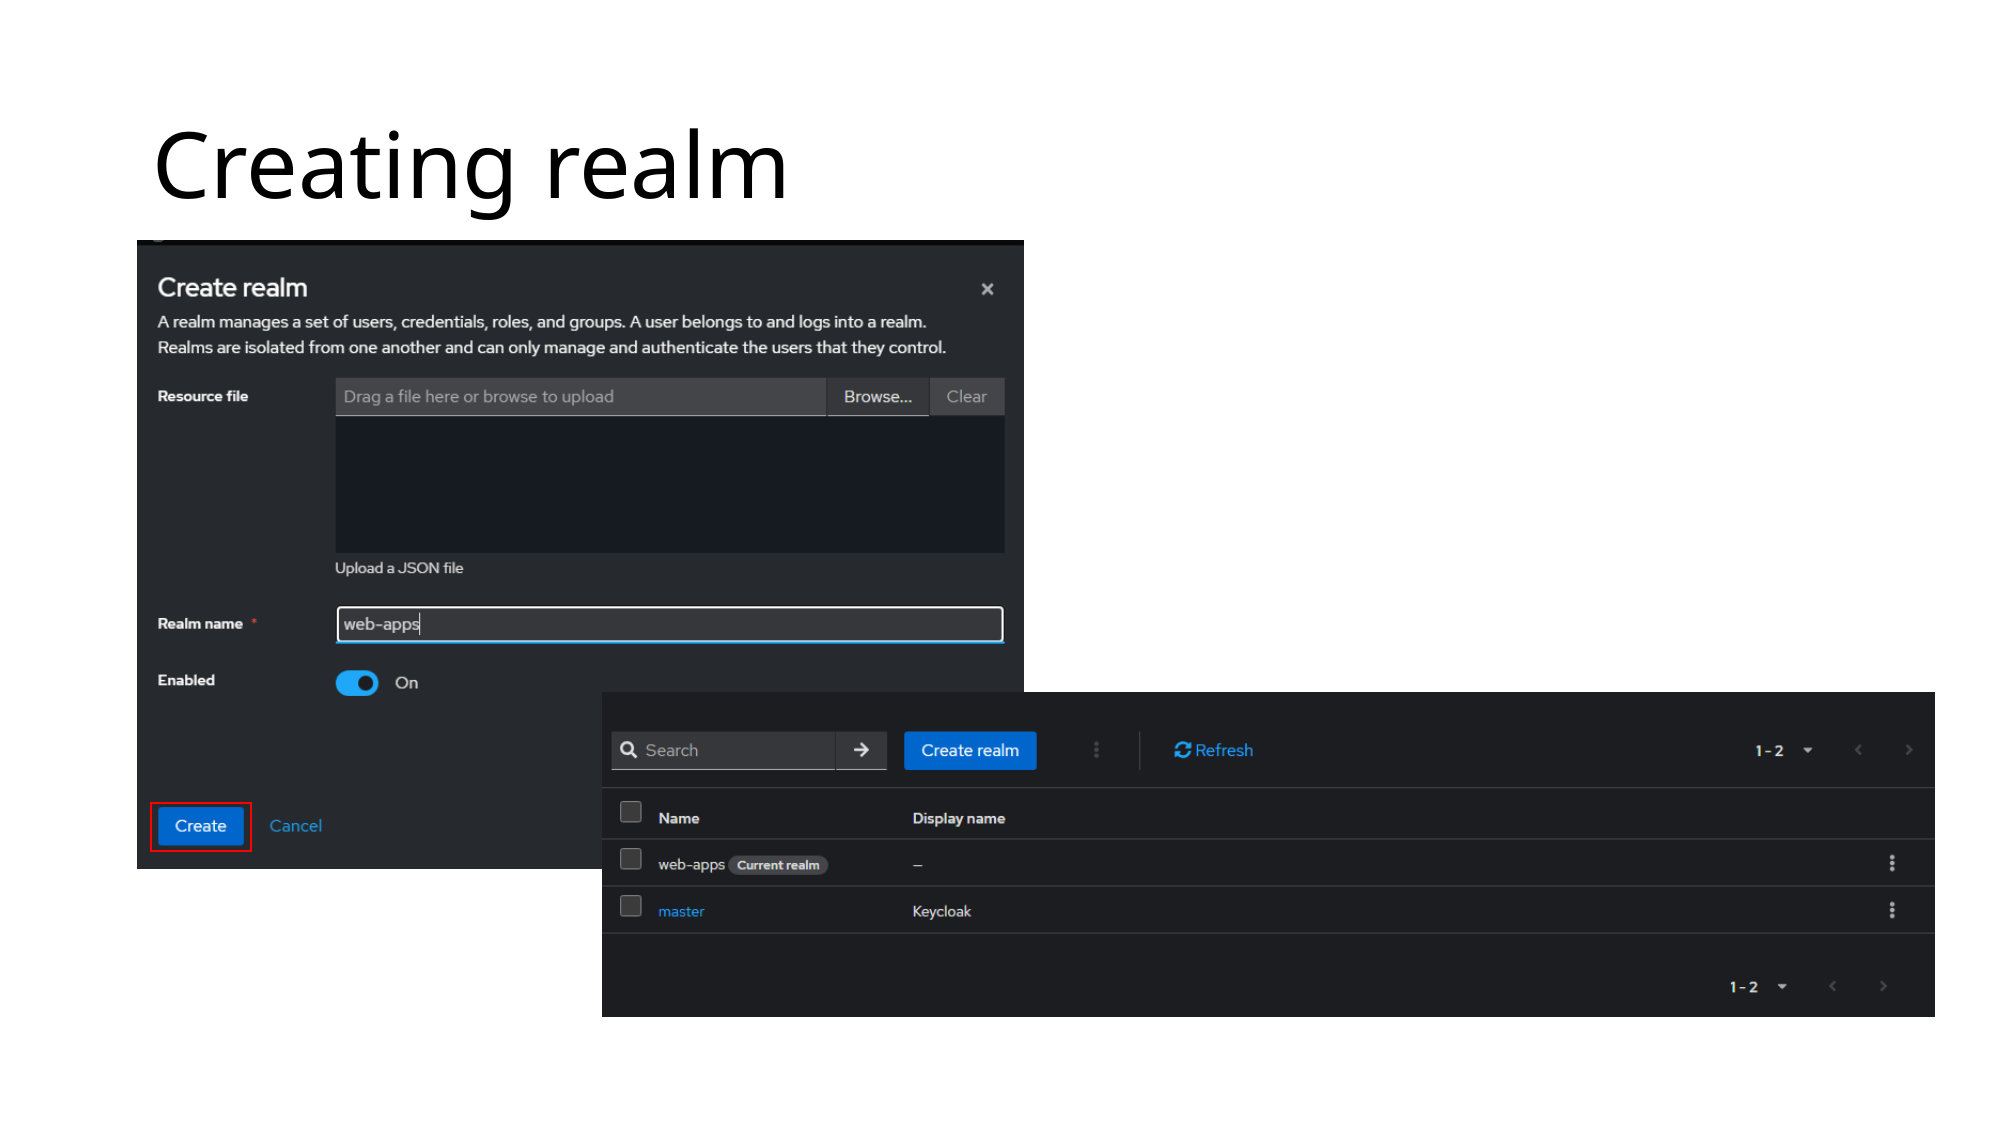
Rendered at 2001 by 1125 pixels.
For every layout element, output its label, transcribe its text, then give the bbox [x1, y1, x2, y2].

title Creating realm [137, 59, 1863, 278]
picture [137, 240, 1935, 1017]
